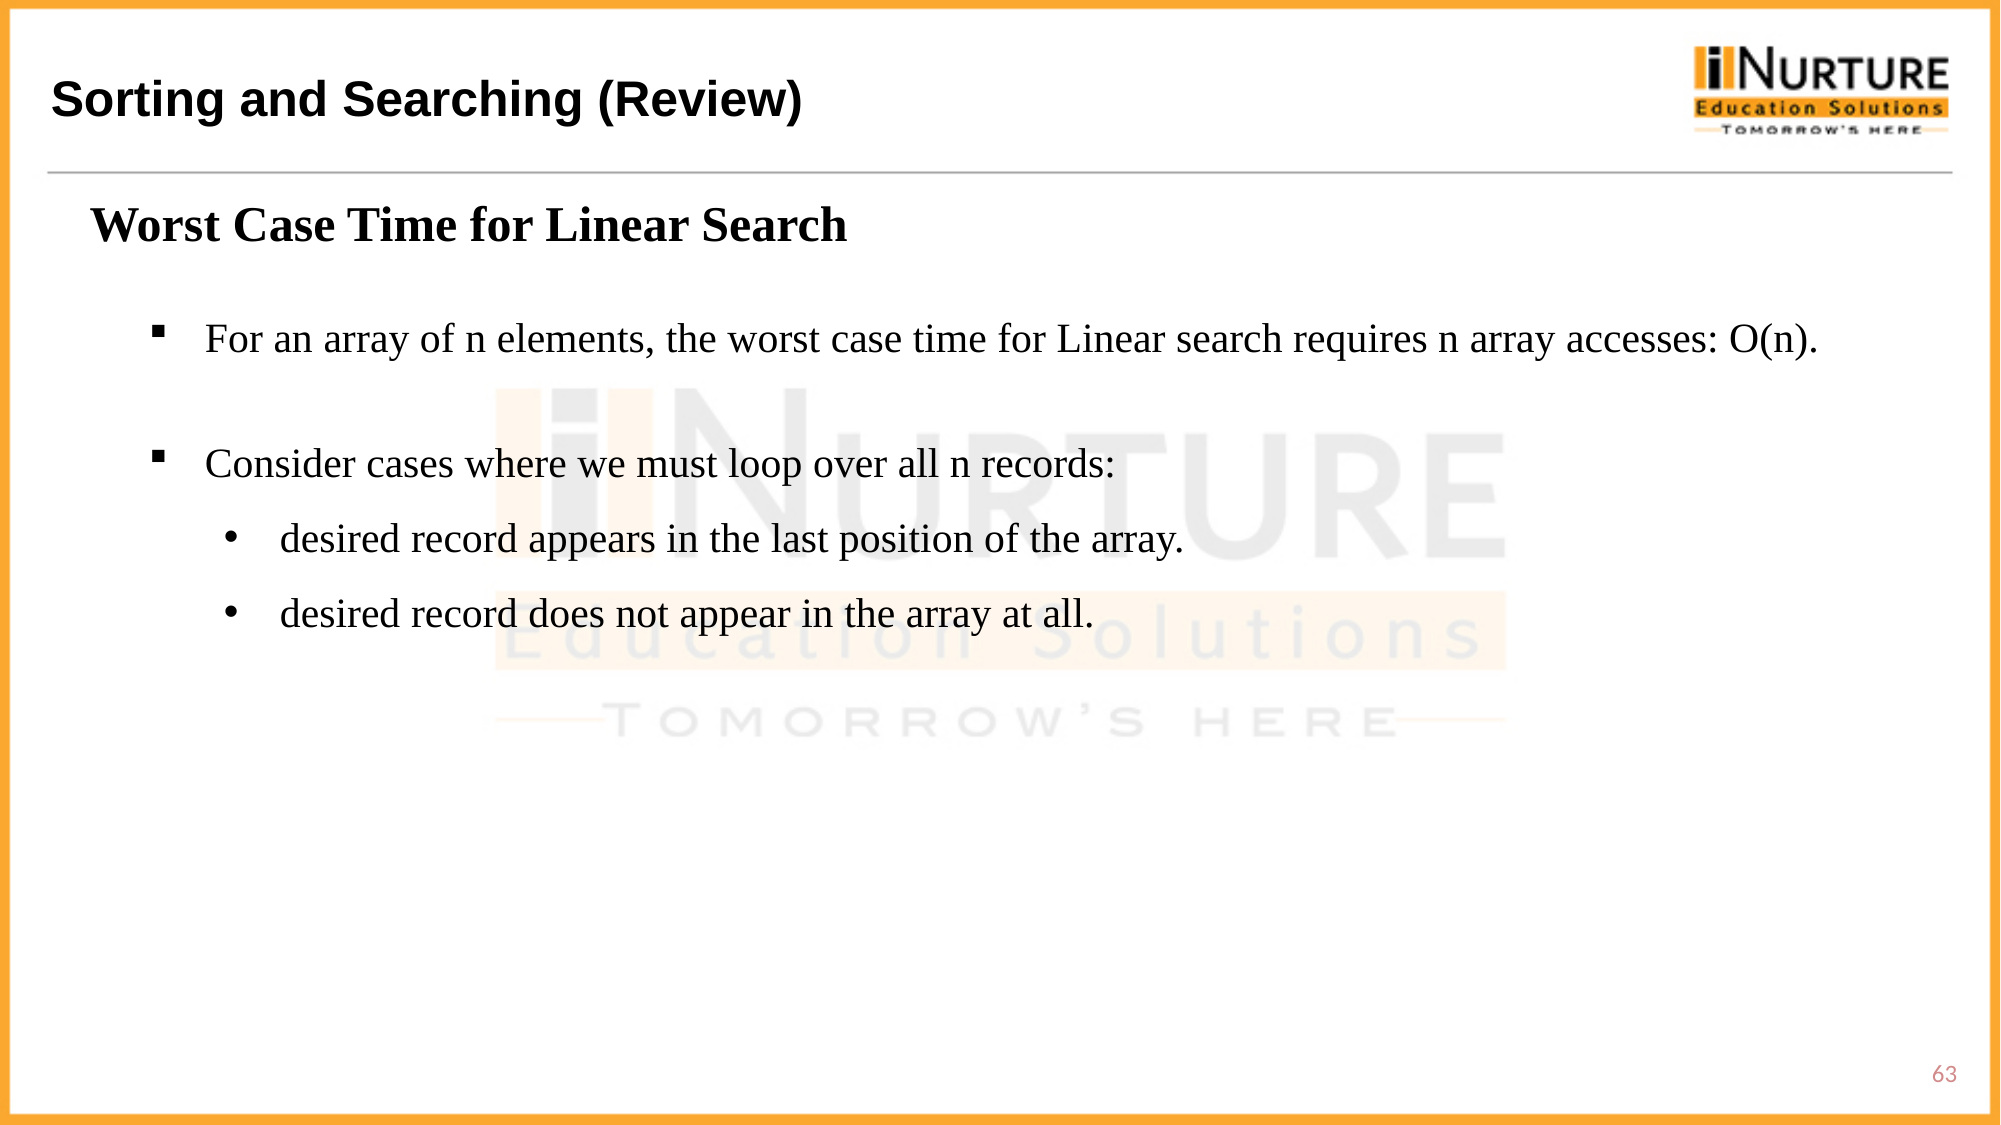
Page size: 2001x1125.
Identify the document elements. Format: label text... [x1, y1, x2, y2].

text_box Sorting and Searching (Review) [33, 59, 1716, 134]
picture [0, 0, 2001, 1125]
slide_number 63 [1901, 1042, 1973, 1103]
text_box Worst Case Time for Linear Search For an array of n elements, the worst case time for Linear search requires n array accesses: O(n). Consider cases where we must loop over all n records: desired record appears in the last position of the array. desired record does not appear in the array at all. [15, 183, 1955, 644]
